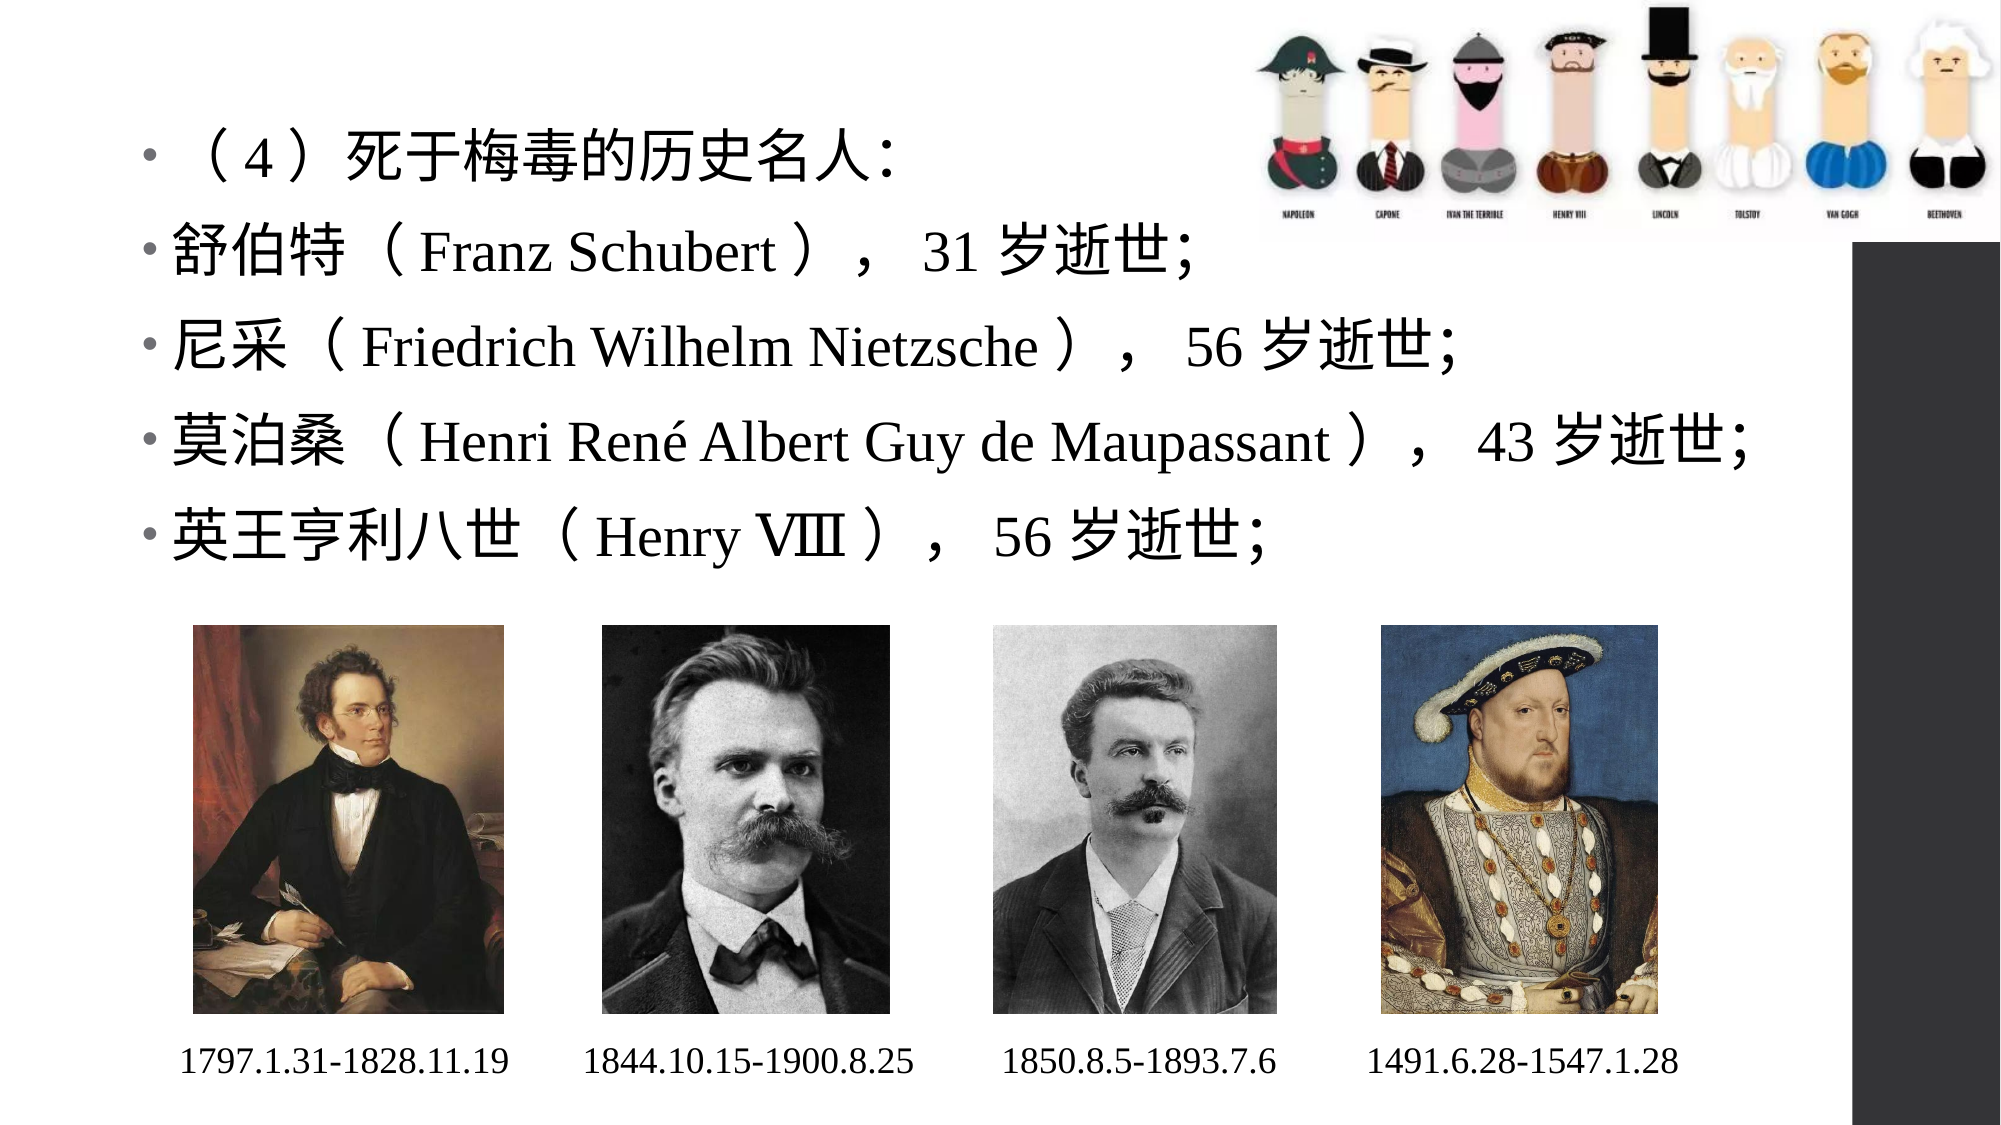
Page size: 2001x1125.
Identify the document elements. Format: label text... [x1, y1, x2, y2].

picture [192, 625, 505, 1014]
picture [1241, 0, 2000, 242]
text_box 1844.10.15-1900.8.25 [567, 1028, 1052, 1089]
text_box 1797.1.31-1828.11.19 [164, 1028, 567, 1089]
text_box 1850.8.5-1893.7.6 [1052, 1028, 1352, 1089]
list （4）死于梅毒的历史名人： 舒伯特（Franz Schubert），31岁逝世； 尼采（Friedrich Wilhelm Nietzsche），56岁逝世； 莫泊桑（Henri René Albert Guy de Maupassant），43岁逝世； 英王亨利八世（Henry Ⅷ），56岁逝世； [126, 111, 1847, 1014]
text_box 1491.6.28-1547.1.28 [1352, 1028, 1836, 1089]
picture [1381, 625, 1659, 1014]
picture [992, 625, 1277, 1014]
picture [602, 625, 890, 1014]
